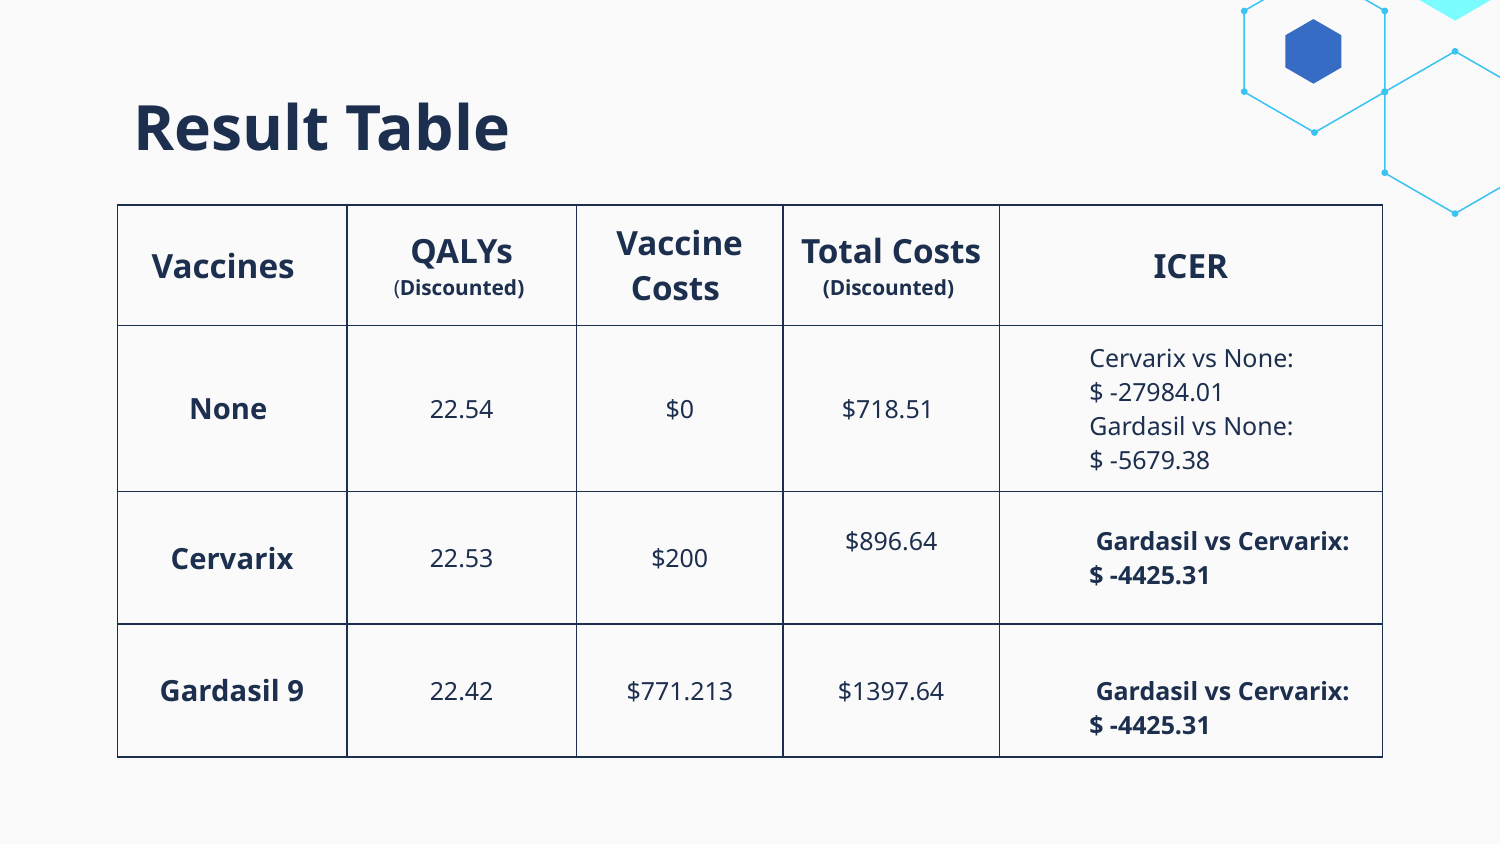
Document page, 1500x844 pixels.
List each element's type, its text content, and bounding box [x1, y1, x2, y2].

table_header Total Costs (Discounted) [784, 206, 999, 325]
table_cell Gardasil vs Cervarix: $ -4425.31 [1000, 492, 1382, 623]
table_cell 22.53 [348, 492, 576, 623]
table_header Vaccines [118, 206, 346, 325]
table_header ICER [1000, 206, 1382, 325]
table_cell $771.213 [577, 625, 782, 756]
table_cell Cervarix [118, 492, 346, 623]
title Result Table [118, 72, 1382, 167]
table_cell $0 [577, 326, 782, 491]
table_cell 22.42 [348, 625, 576, 756]
table_cell Gardasil 9 [118, 625, 346, 756]
table_cell None [118, 326, 346, 491]
table_cell Gardasil vs Cervarix: $ -4425.31 [1000, 625, 1382, 756]
table_cell 22.54 [348, 326, 576, 491]
table_cell $718.51 [784, 326, 999, 491]
table_header QALYs (Discounted) [348, 206, 576, 325]
table_header Vaccine Costs [577, 206, 782, 325]
table_cell Cervarix vs None: $ -27984.01 Gardasil vs None: $ -5679.38 [1000, 326, 1382, 491]
table_cell $896.64 [784, 492, 999, 623]
table_cell $1397.64 [784, 625, 999, 756]
table_cell $200 [577, 492, 782, 623]
